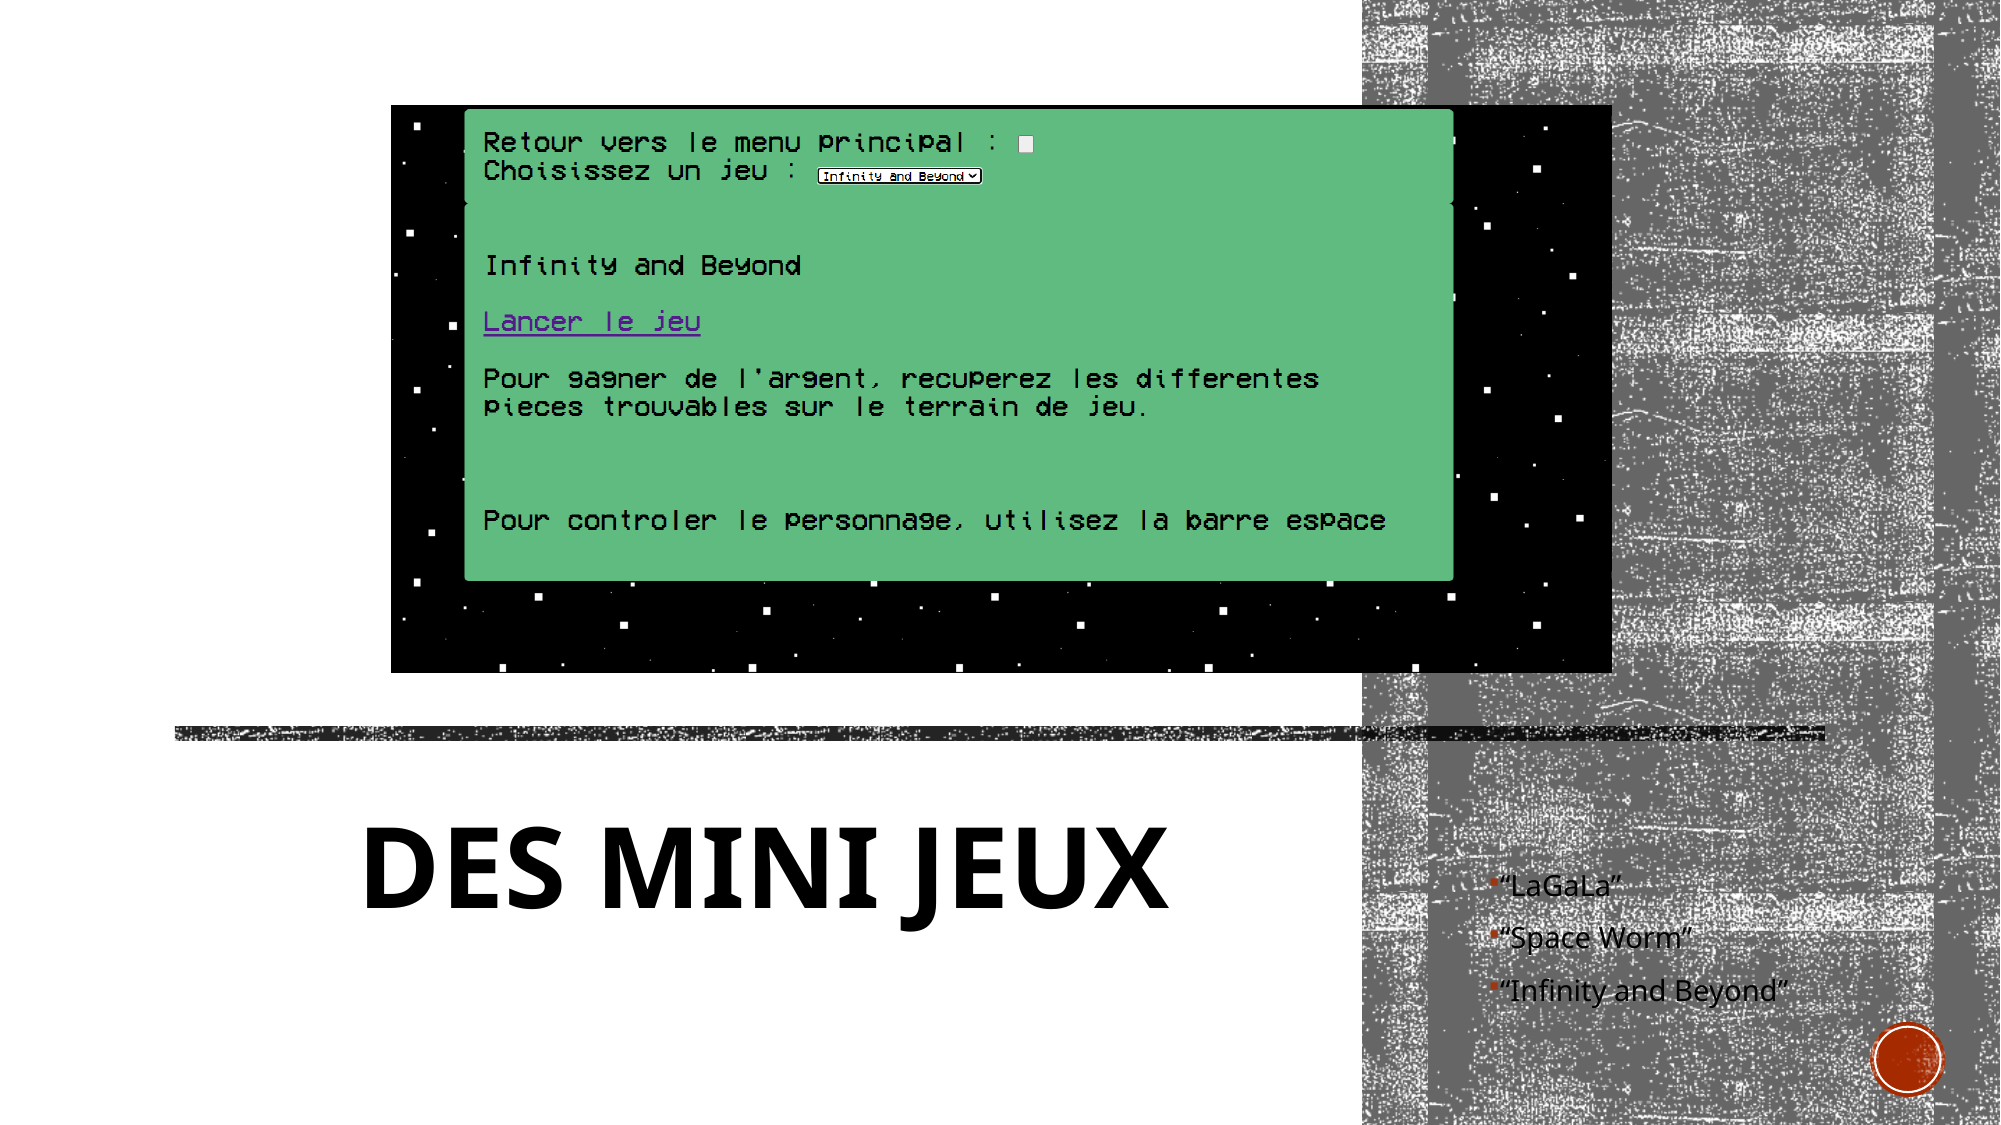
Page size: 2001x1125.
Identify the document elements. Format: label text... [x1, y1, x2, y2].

list “LaGaLa” “Space Worm” “Infinity and Beyond” [1473, 807, 1825, 1072]
text_box [174, 726, 1826, 741]
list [392, 105, 1612, 673]
title Des mini jeux [174, 741, 1185, 1005]
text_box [1872, 1024, 1943, 1095]
